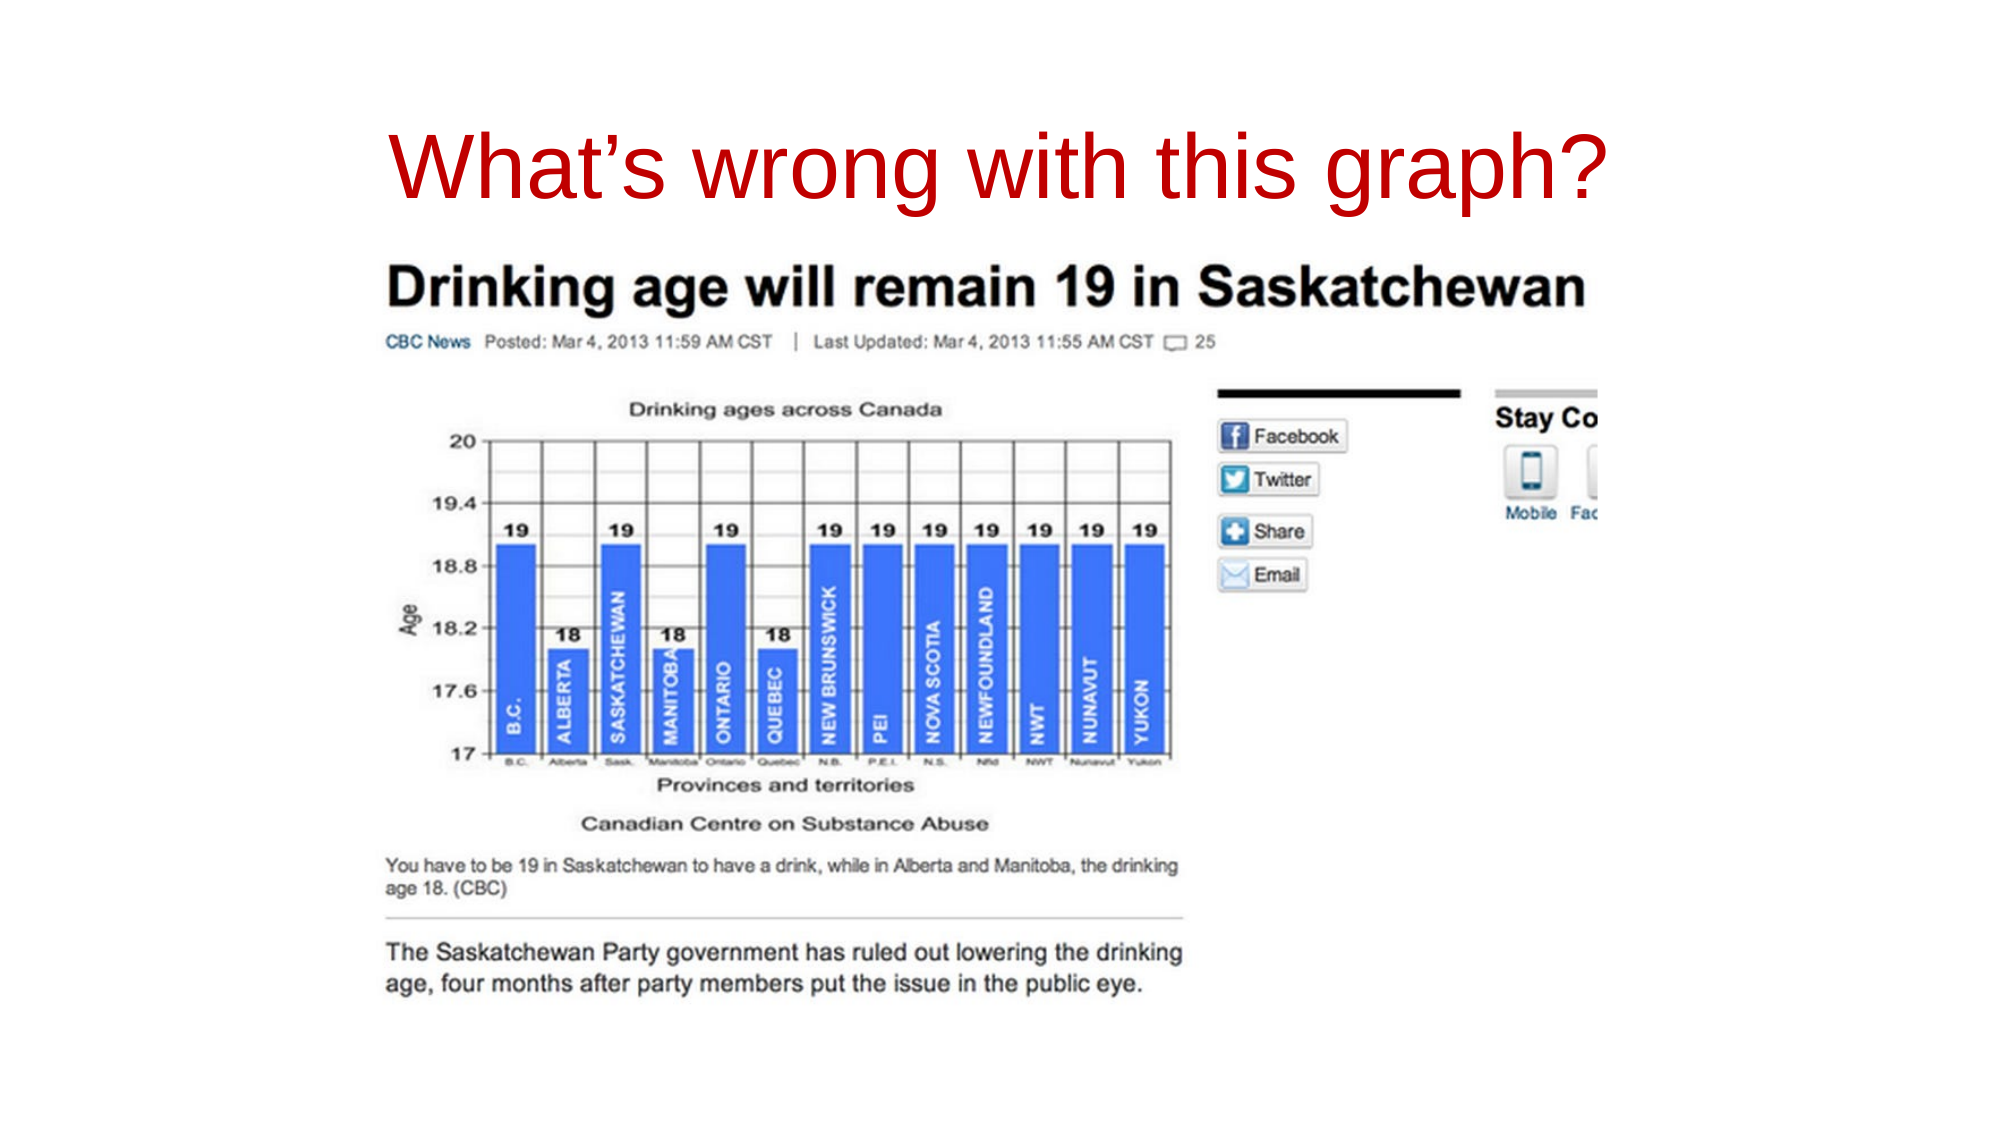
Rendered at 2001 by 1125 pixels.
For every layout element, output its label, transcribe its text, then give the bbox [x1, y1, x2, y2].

title What’s wrong with this graph? [137, 59, 1863, 278]
picture [364, 242, 1635, 1019]
